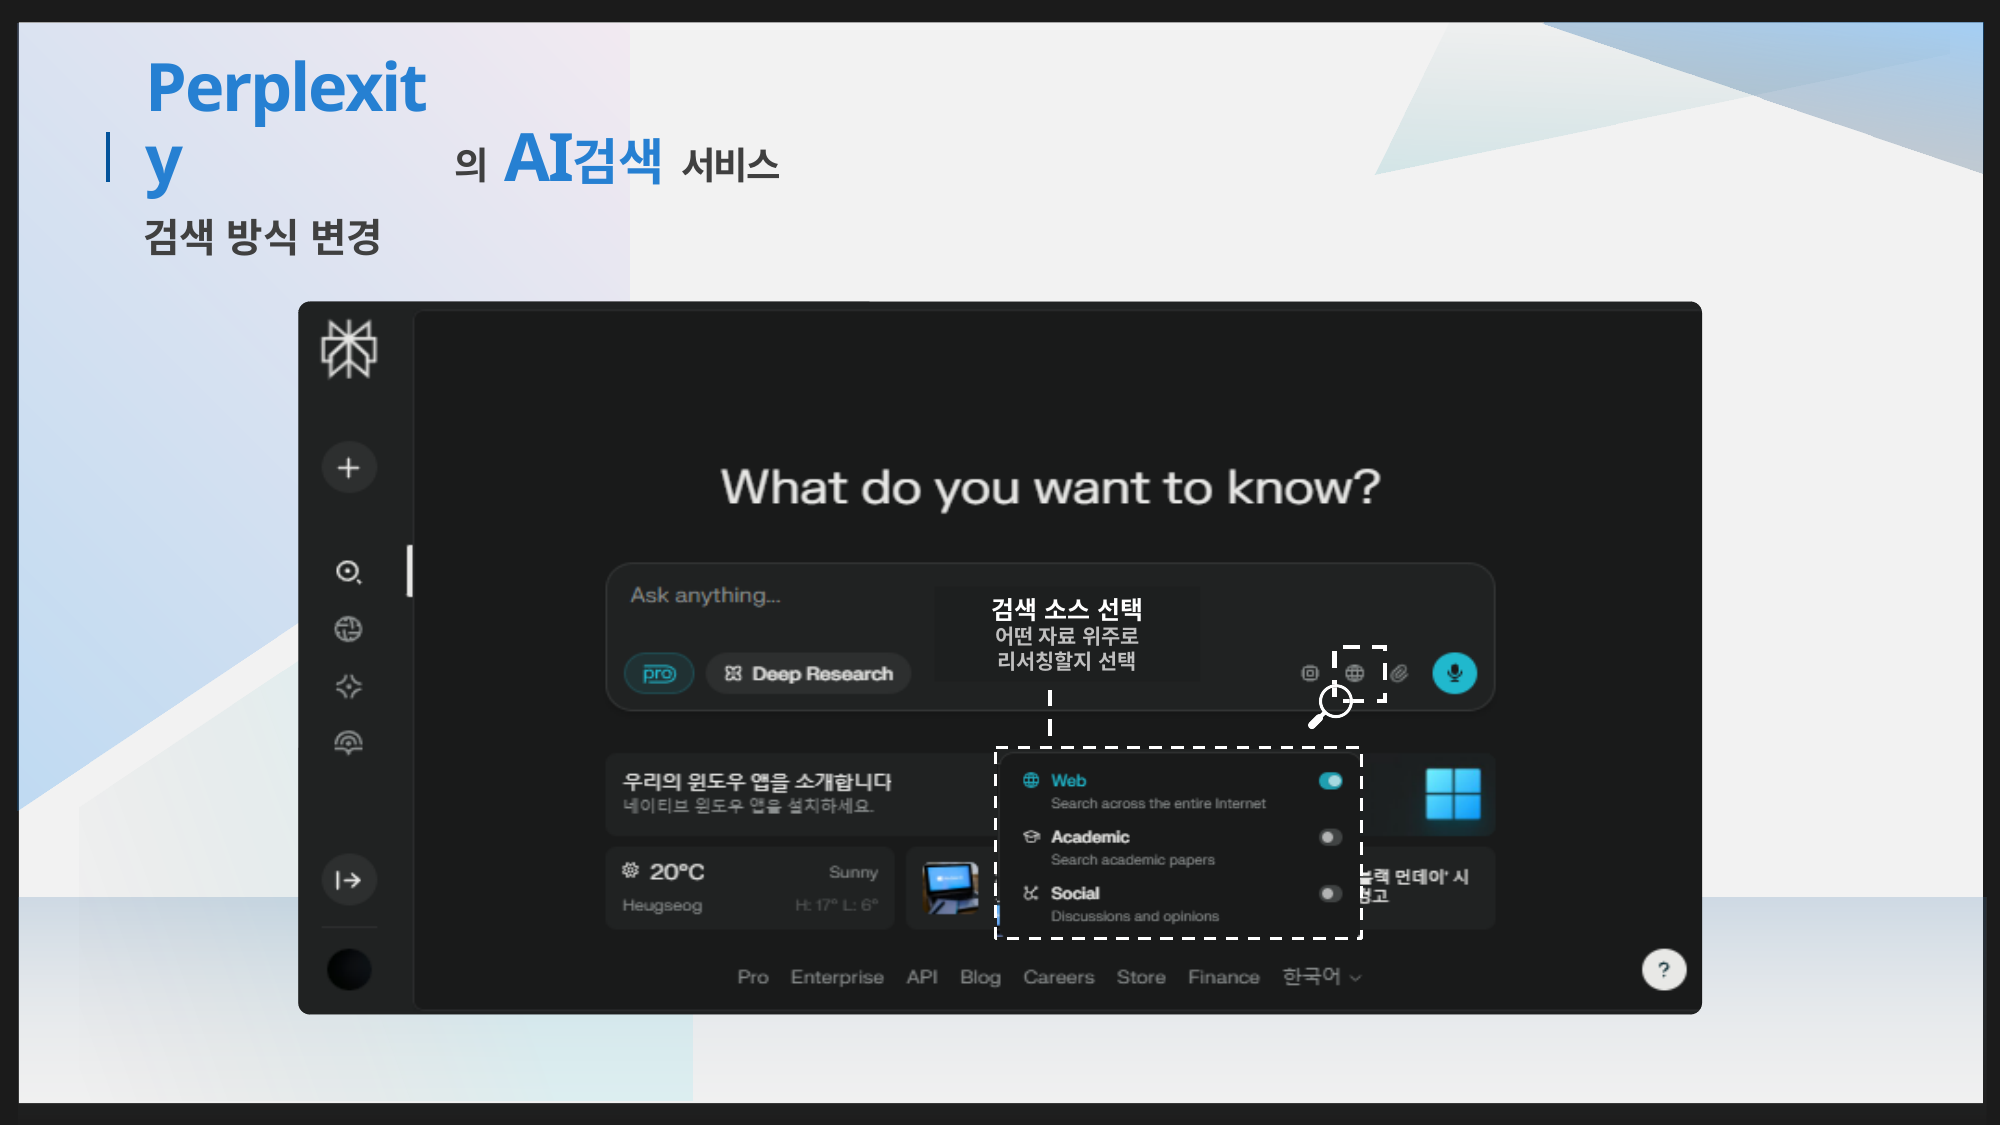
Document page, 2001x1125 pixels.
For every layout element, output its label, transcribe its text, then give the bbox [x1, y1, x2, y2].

text_box 검색 방식 변경 [128, 206, 945, 269]
text_box 검색 [557, 123, 702, 199]
picture [1302, 678, 1359, 734]
text_box [296, 299, 1704, 1016]
text_box 의 [439, 114, 501, 195]
text_box [1333, 645, 1387, 703]
title Perplexity [130, 125, 467, 206]
text_box AI [490, 123, 592, 203]
picture [996, 748, 1361, 938]
text_box 서비스 [666, 114, 885, 195]
text_box 검색 소스 선택 어떤 자료 위주로 리서칭할지 선택 [934, 586, 1201, 682]
